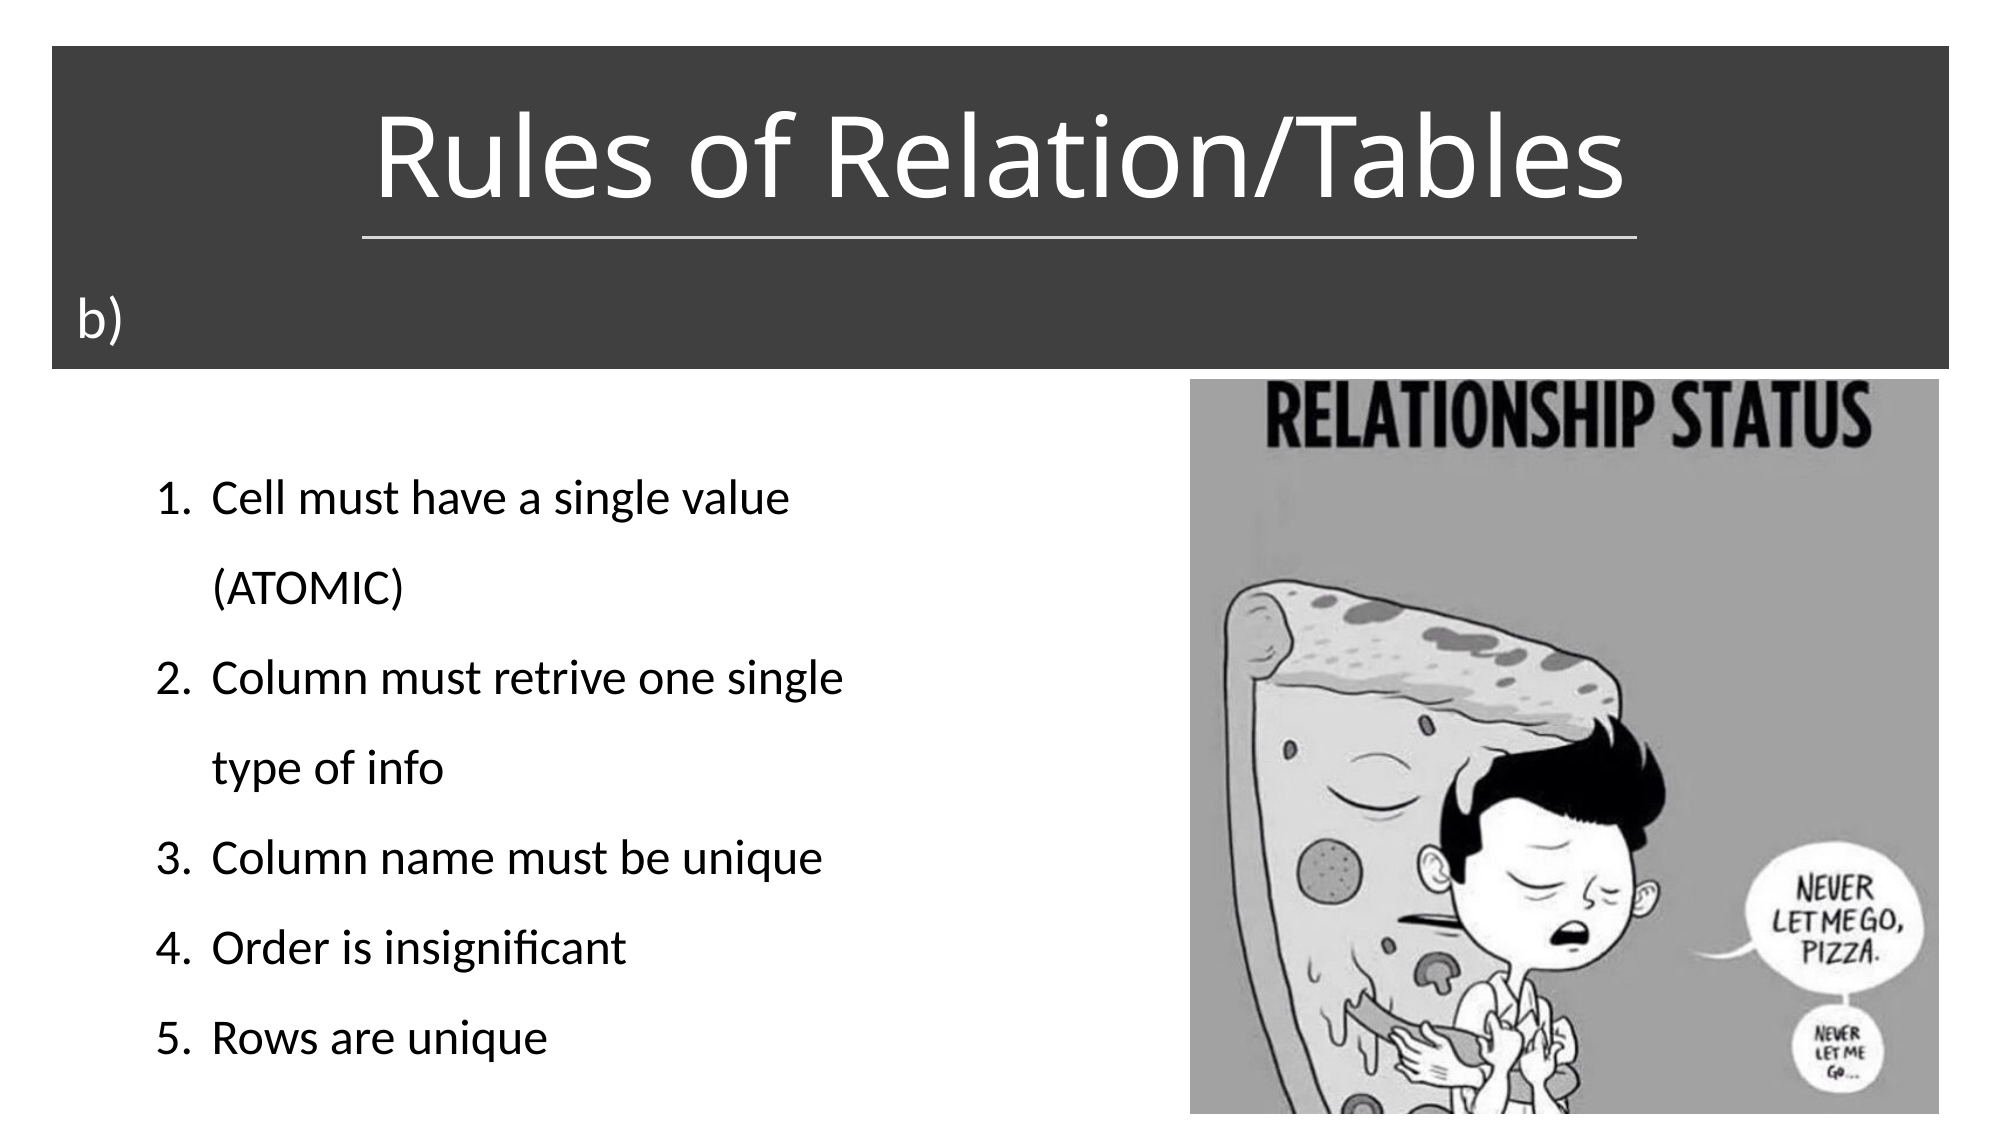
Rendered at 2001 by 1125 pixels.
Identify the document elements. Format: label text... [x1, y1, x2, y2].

text_box Cell must have a single value (ATOMIC) Column must retrive one single type of info Column name must be unique Order is insignificant Rows are unique [140, 426, 935, 1072]
picture [1190, 378, 1939, 1114]
title Rules of Relation/Tables [86, 76, 1914, 230]
text_box [61, 55, 1939, 360]
text_box b) [62, 273, 141, 358]
